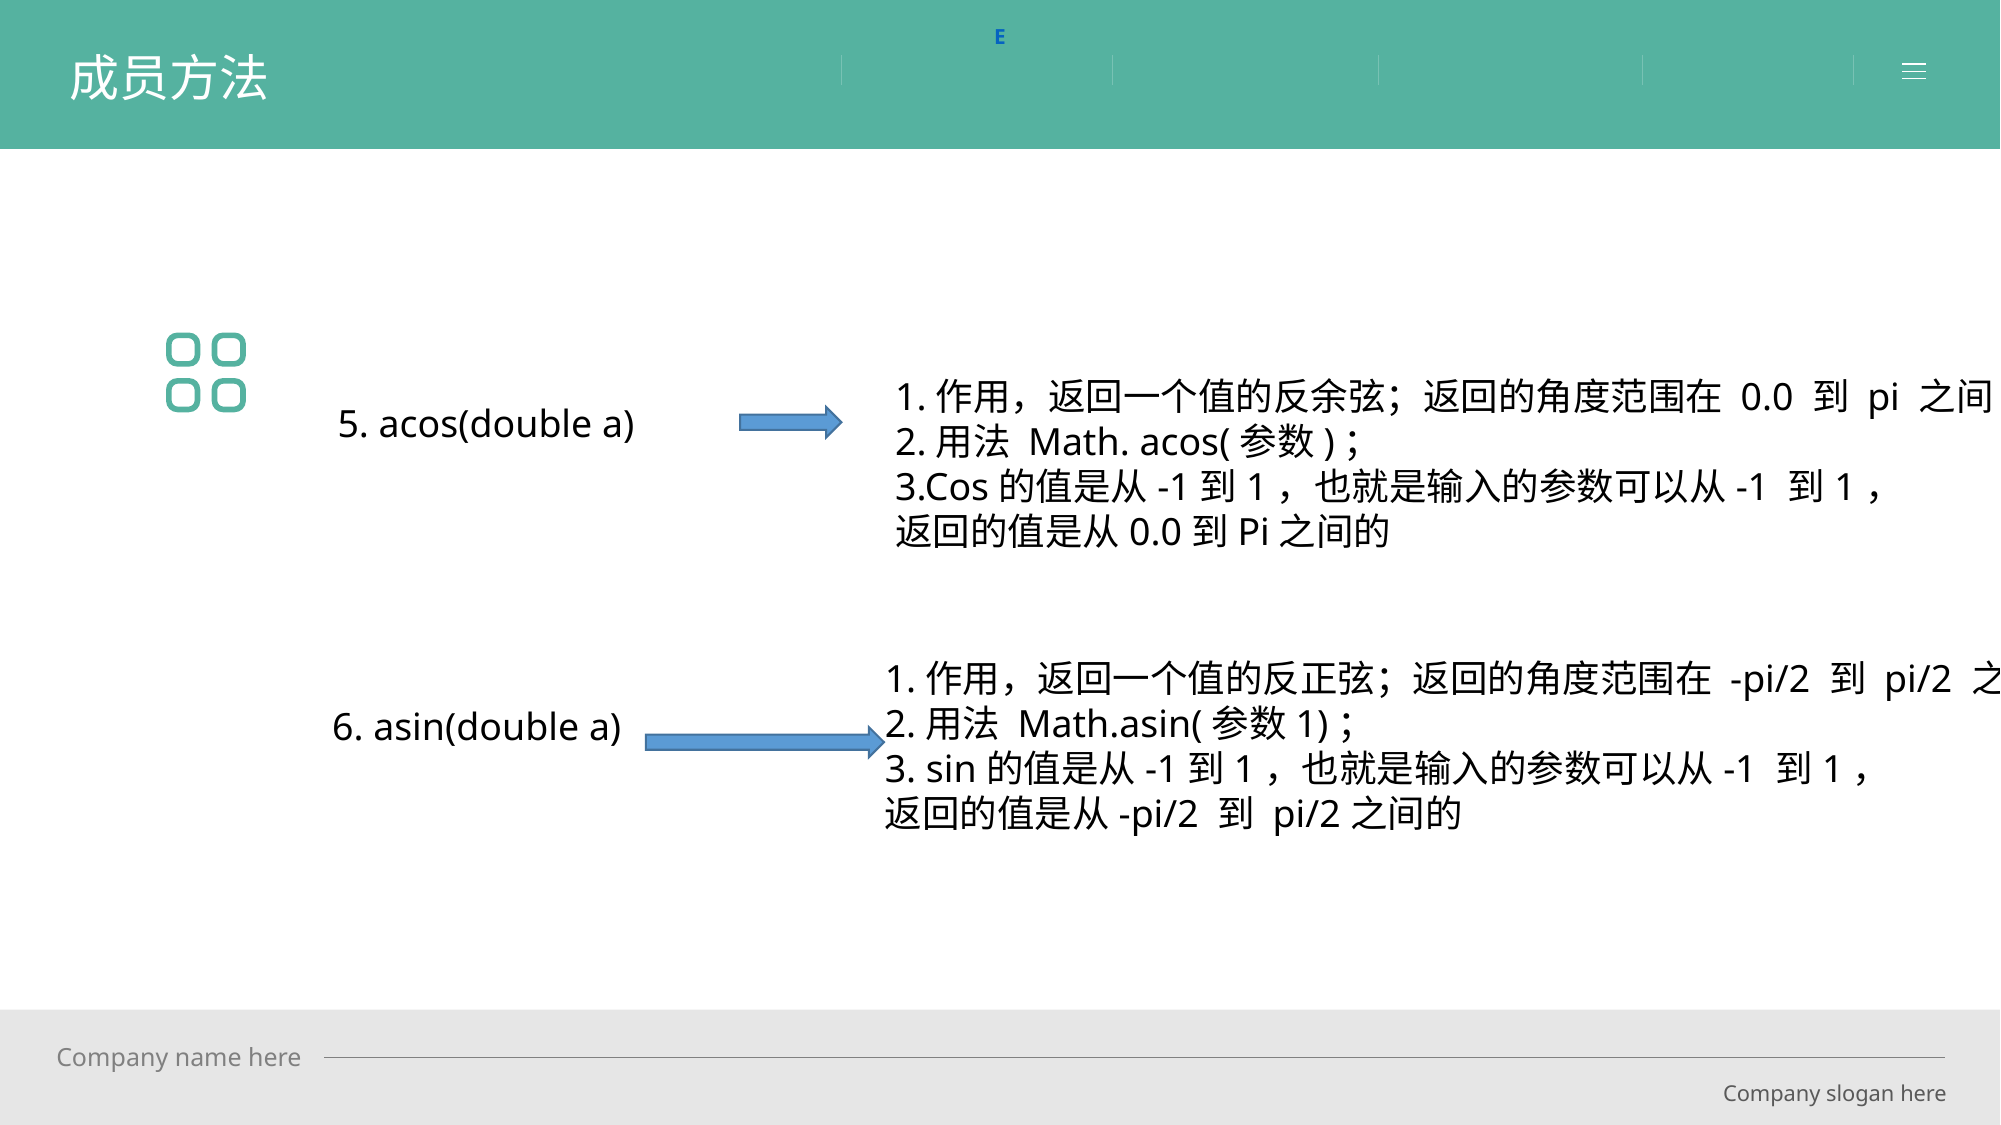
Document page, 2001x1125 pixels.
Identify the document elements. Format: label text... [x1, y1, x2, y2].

text_box [0, 0, 2000, 150]
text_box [1902, 64, 1926, 79]
text_box 成员方法 [54, 38, 438, 114]
text_box 1.作用，返回一个值的反正弦；返回的角度范围在 -pi/2 到 pi/2 之间 2.用法 Math.asin(参数1)； 3. sin的值是从-1到1，也就是输入的参数可以从-1 到1， 返回的值是从-pi/2 到 pi/2之间的 [870, 647, 2000, 843]
text_box [211, 378, 246, 413]
text_box E [979, 15, 1021, 59]
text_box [41, 1034, 1962, 1114]
text_box 1.作用，返回一个值的反余弦；返回的角度范围在 0.0 到 pi 之间 2.用法 Math. acos(参数)； 3.Cos的值是从-1到1，也就是输入的参数可以从-1 到1， 返回的值是从0.0到Pi之间的 [880, 365, 2000, 561]
text_box [166, 332, 201, 367]
text_box [166, 378, 201, 413]
text_box [644, 724, 886, 760]
text_box [0, 1009, 2000, 1125]
text_box 5. acos(double a) [322, 392, 650, 452]
text_box 6. asin(double a) [317, 695, 637, 756]
text_box [211, 332, 246, 367]
text_box [739, 404, 843, 440]
